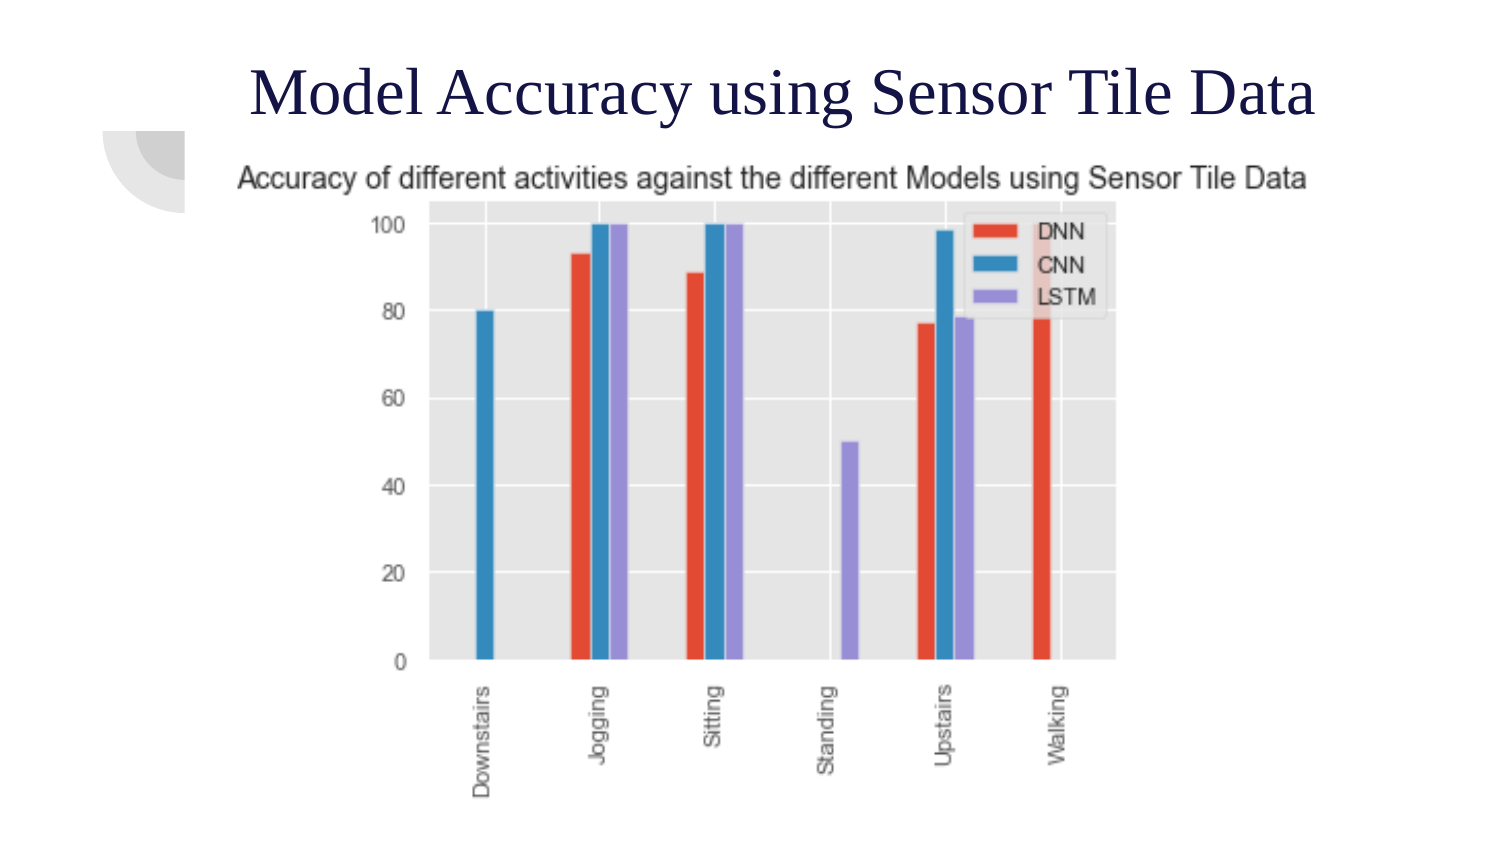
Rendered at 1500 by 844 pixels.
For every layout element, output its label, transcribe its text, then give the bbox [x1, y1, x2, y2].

picture [235, 147, 1331, 811]
title Model Accuracy using Sensor Tile Data [206, 32, 1361, 114]
